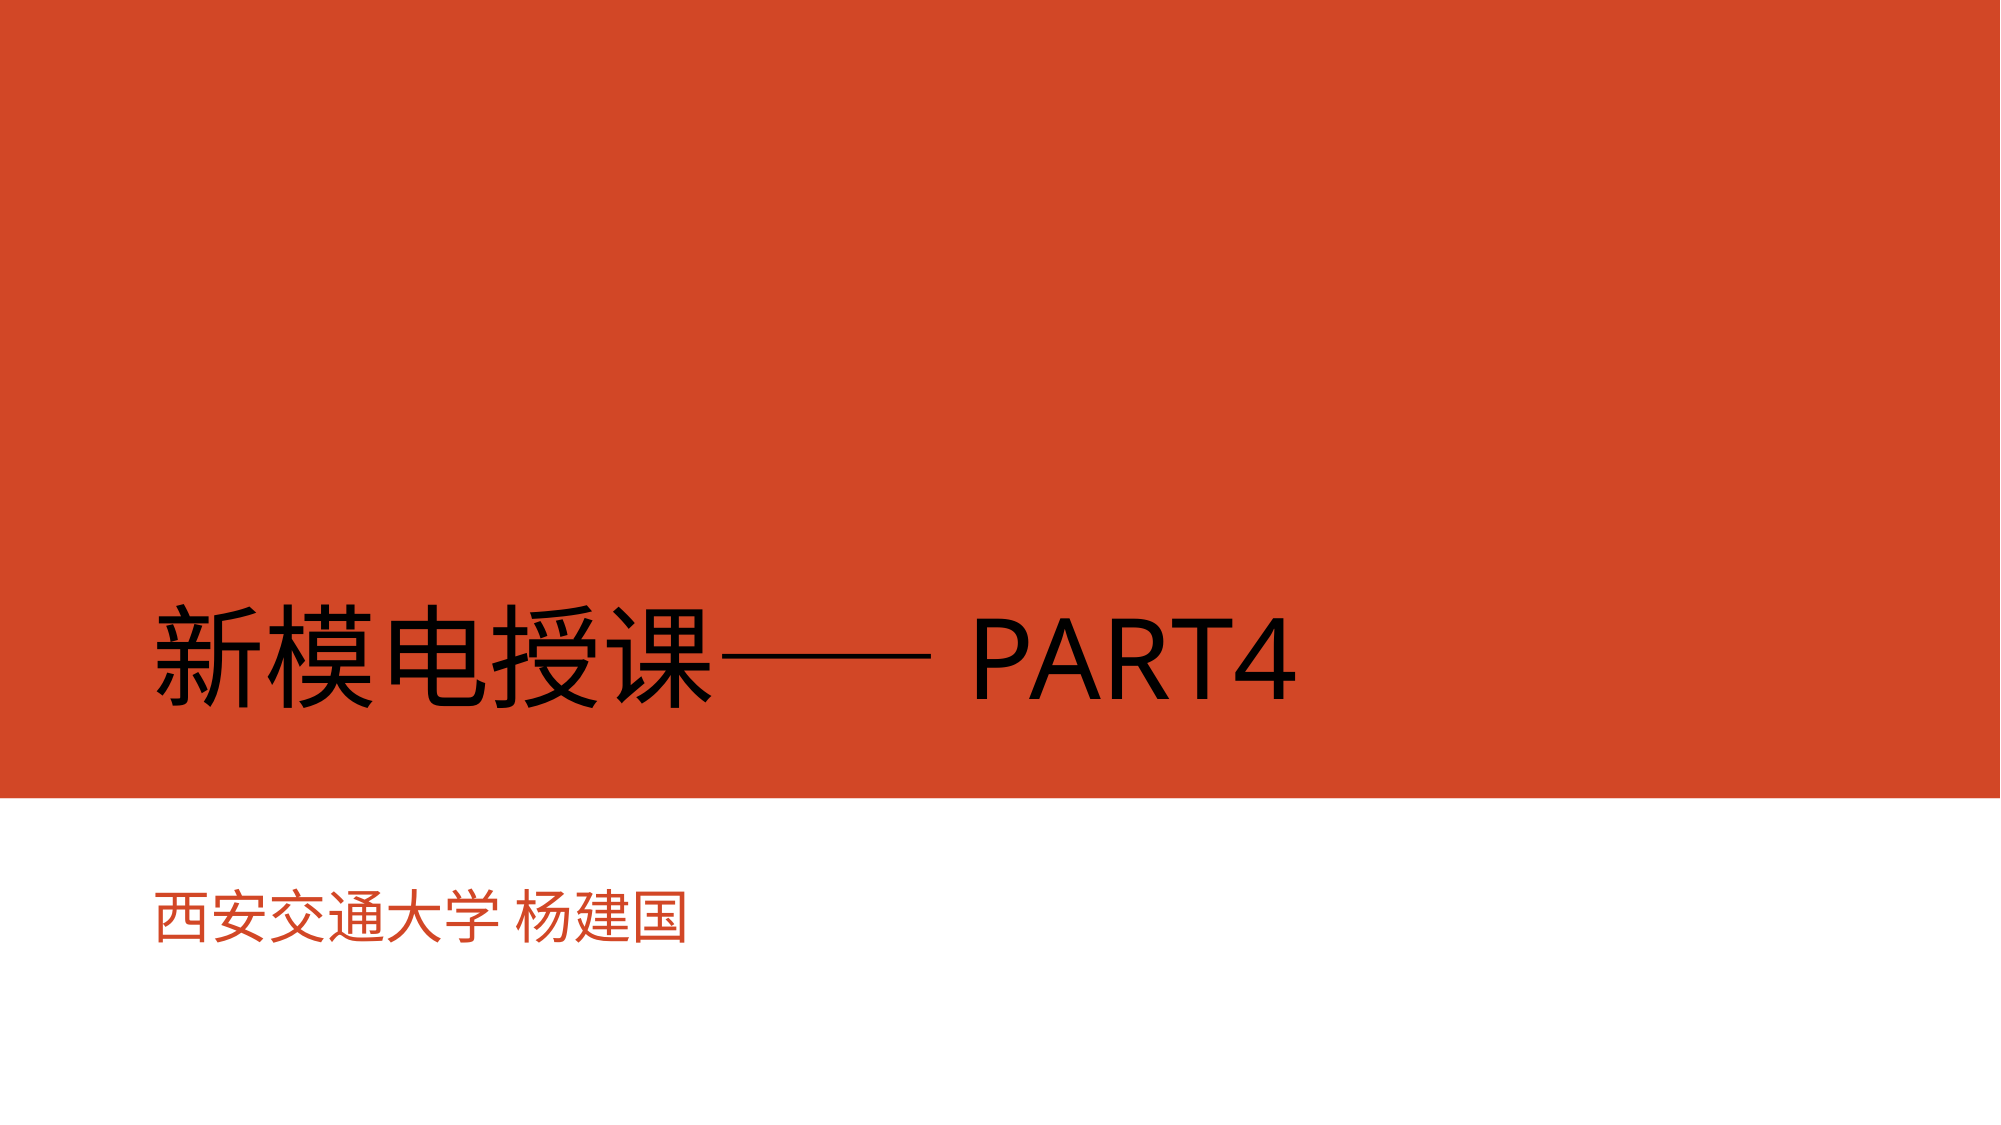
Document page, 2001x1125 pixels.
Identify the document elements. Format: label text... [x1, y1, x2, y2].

subtitle 西安交通大学 杨建国 [137, 838, 1238, 1025]
title 新模电授课——PART4 [137, 338, 1863, 730]
